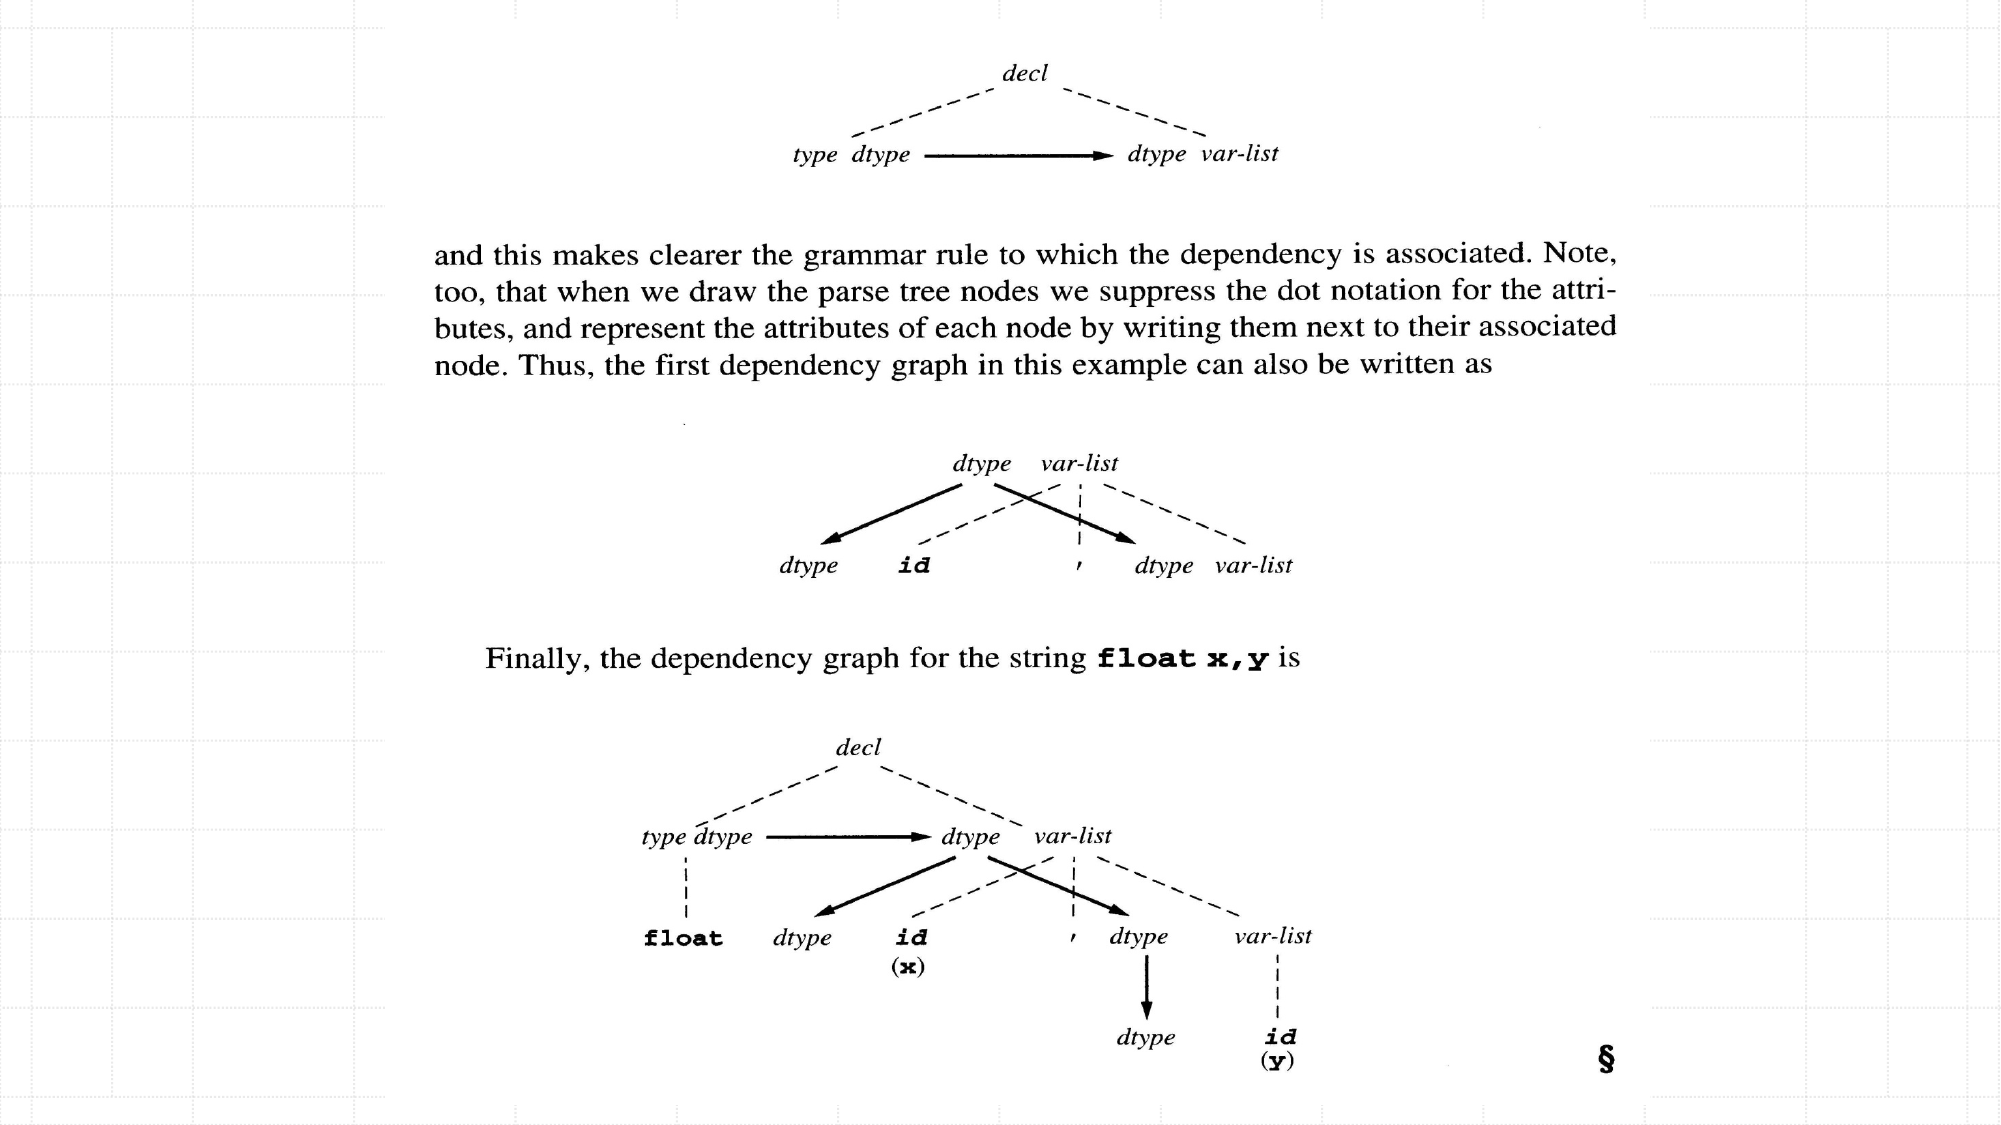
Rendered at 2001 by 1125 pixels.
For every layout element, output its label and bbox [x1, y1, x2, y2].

picture [385, 20, 1650, 1105]
